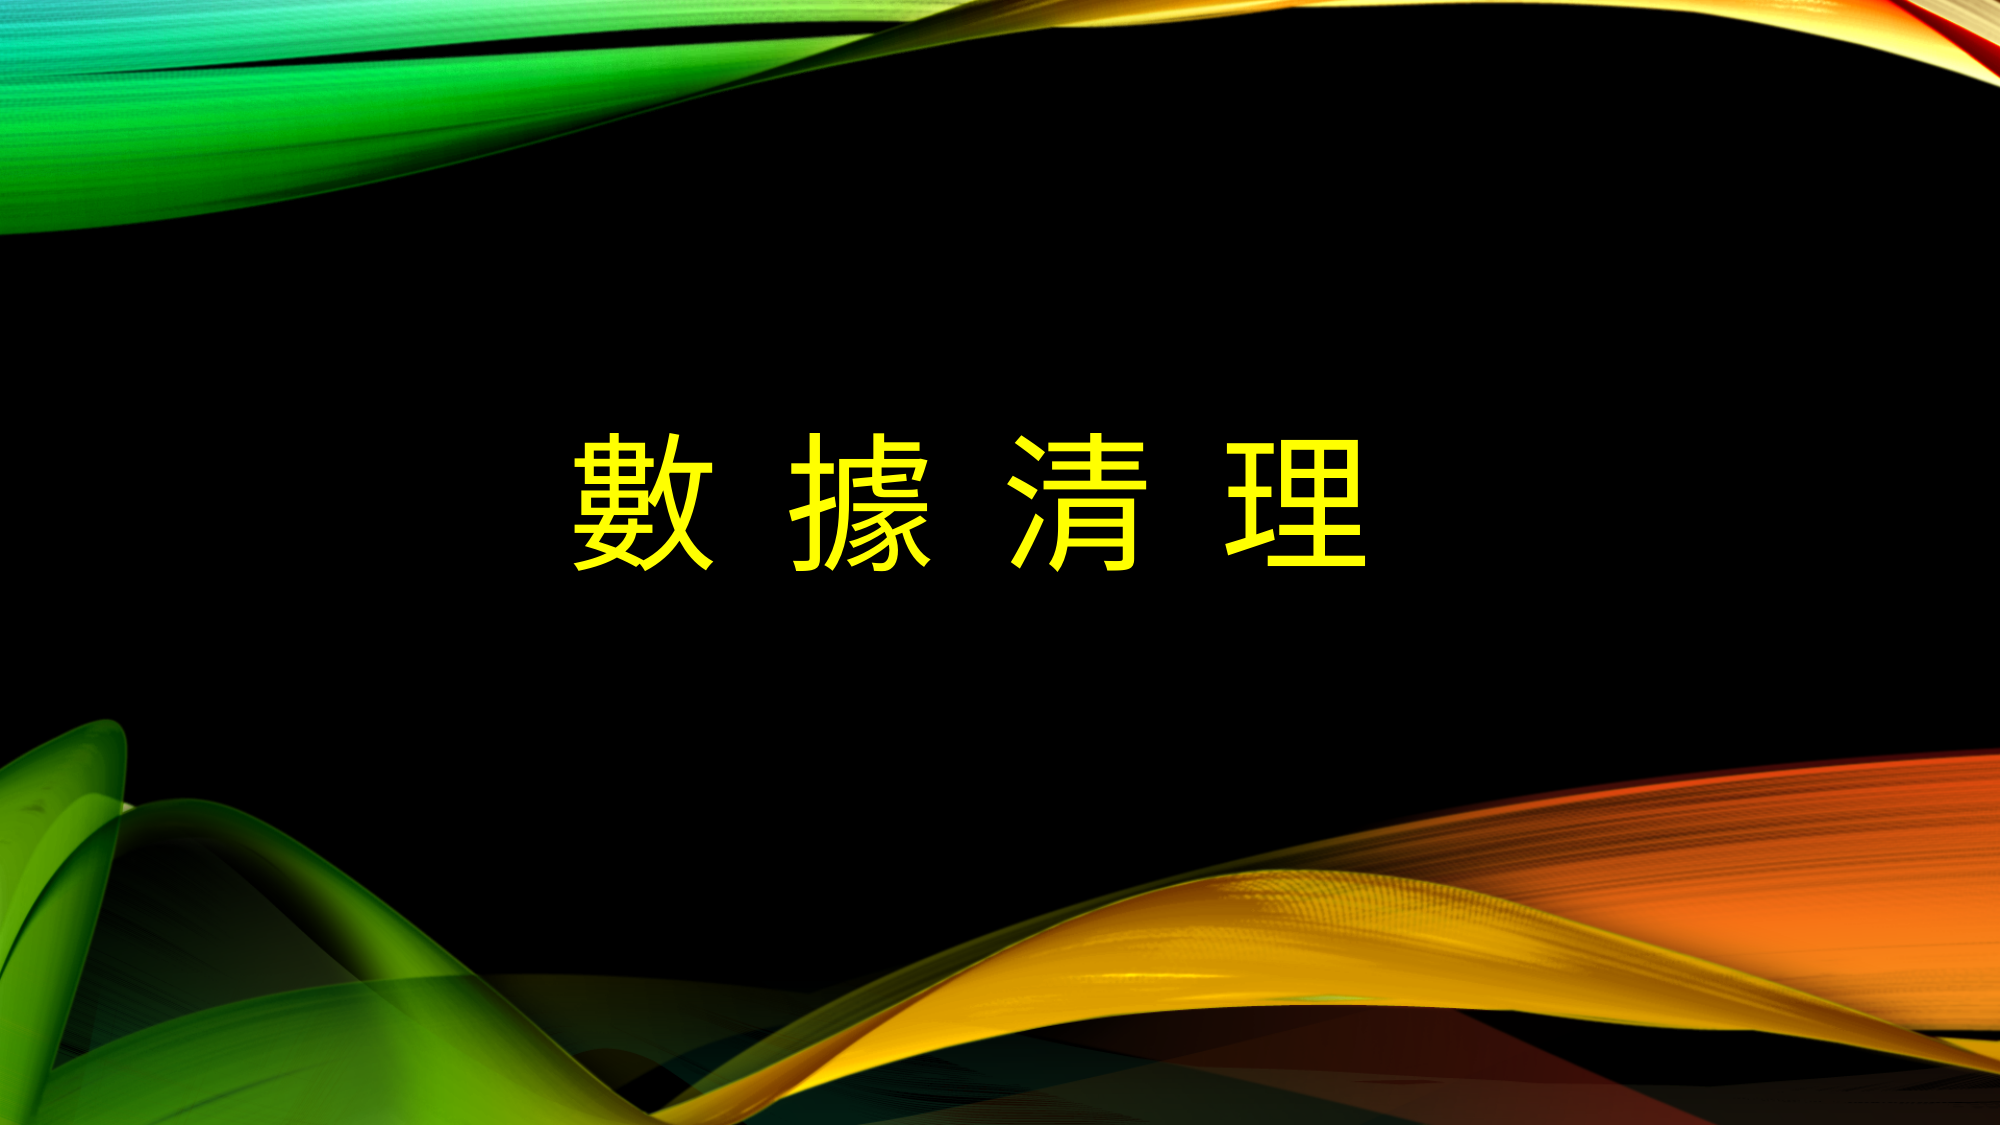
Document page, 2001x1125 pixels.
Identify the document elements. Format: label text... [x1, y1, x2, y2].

title 數 據 清 理 [194, 229, 1745, 598]
picture [0, 717, 2000, 1125]
picture [0, 0, 2000, 237]
